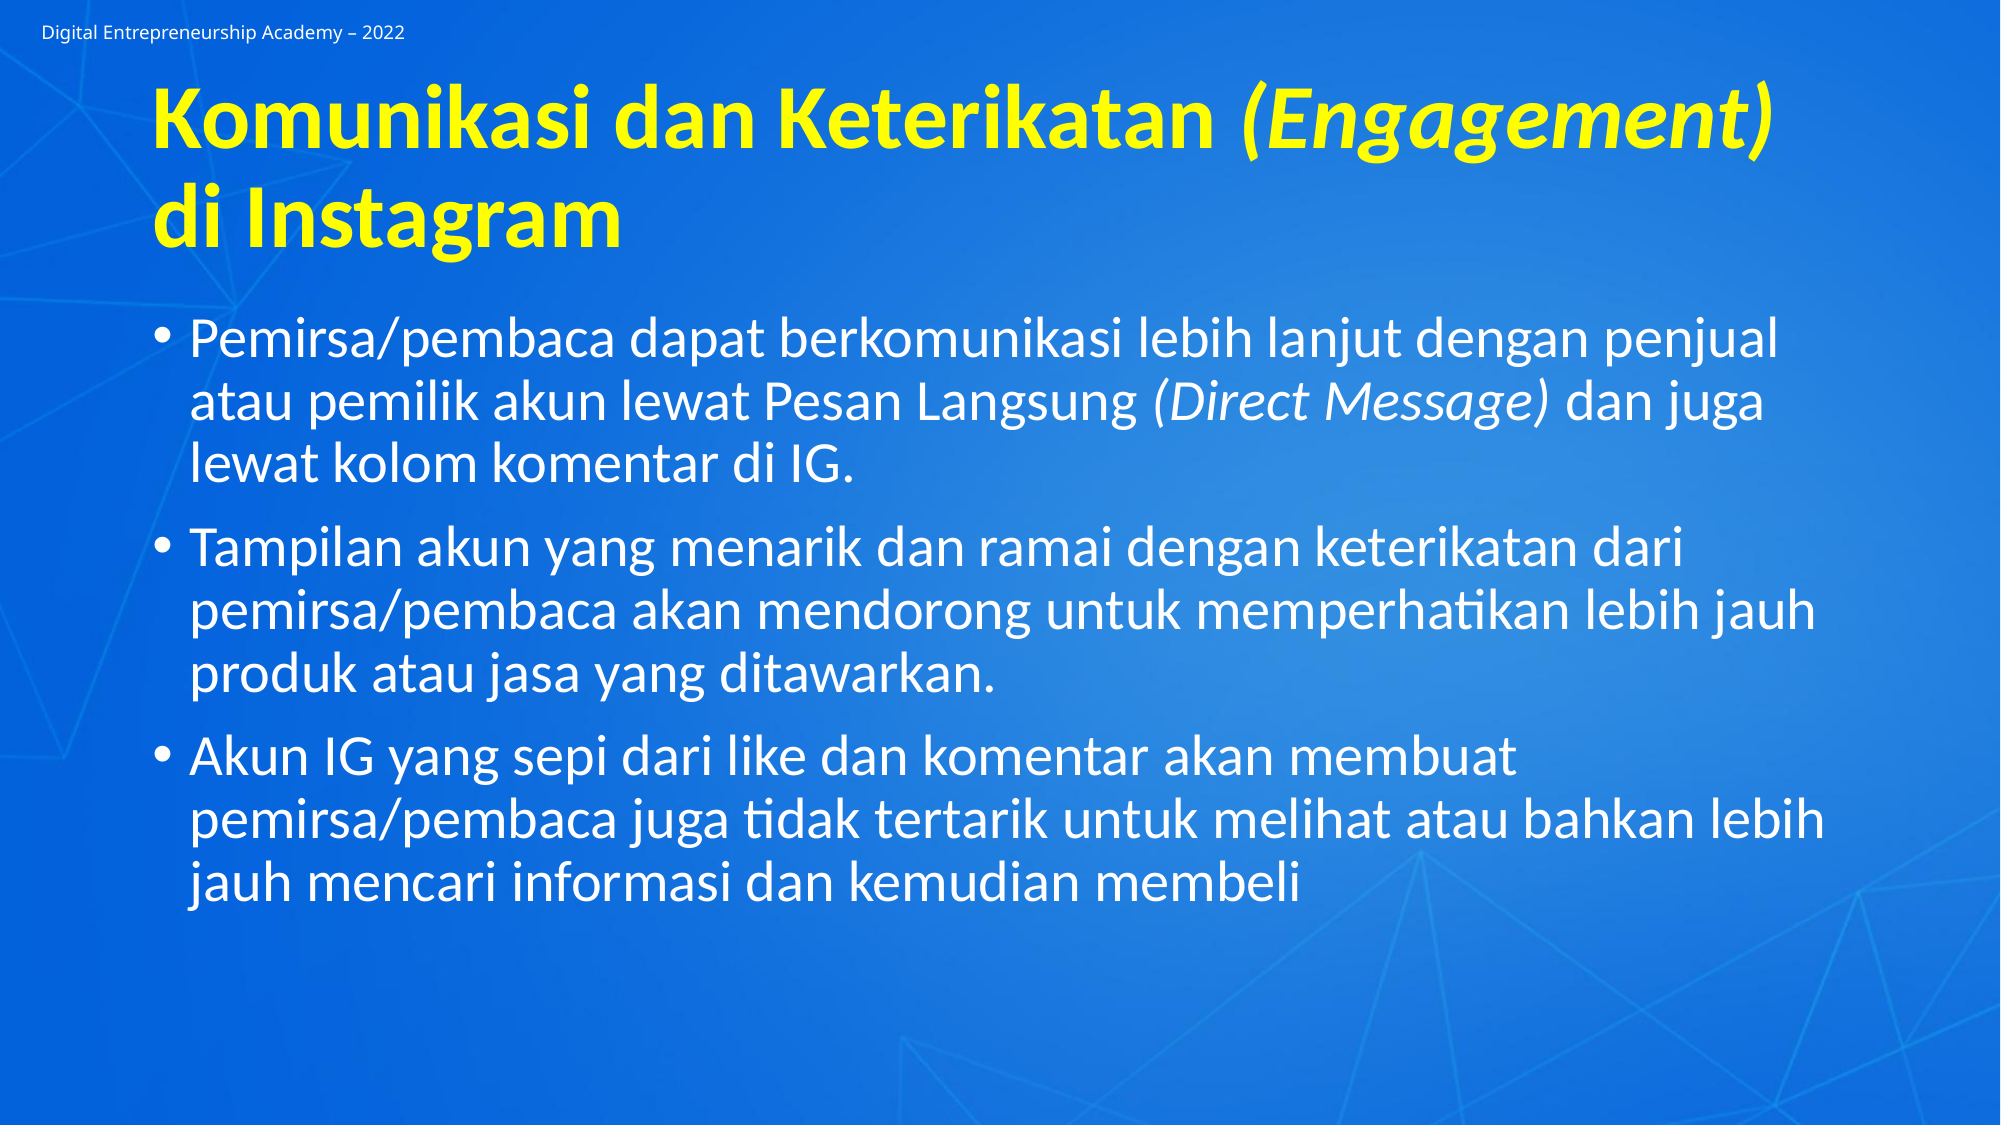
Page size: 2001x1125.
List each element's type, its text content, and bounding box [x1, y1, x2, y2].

list Pemirsa/pembaca dapat berkomunikasi lebih lanjut dengan penjual atau pemilik akun lewat Pesan Langsung (Direct Message) dan juga lewat kolom komentar di IG. Tampilan akun yang menarik dan ramai dengan keterikatan dari pemirsa/pembaca akan mendorong untuk memperhatikan lebih jauh produk atau jasa yang ditawarkan. Akun IG yang sepi dari like dan komentar akan membuat pemirsa/pembaca juga tidak tertarik untuk melihat atau bahkan lebih jauh mencari informasi dan kemudian membeli [137, 299, 1863, 1014]
text_box Digital Entrepreneurship Academy – 2022 [26, 13, 1027, 51]
title Komunikasi dan Keterikatan (Engagement) di Instagram [137, 59, 1863, 278]
picture [0, 0, 2001, 1125]
